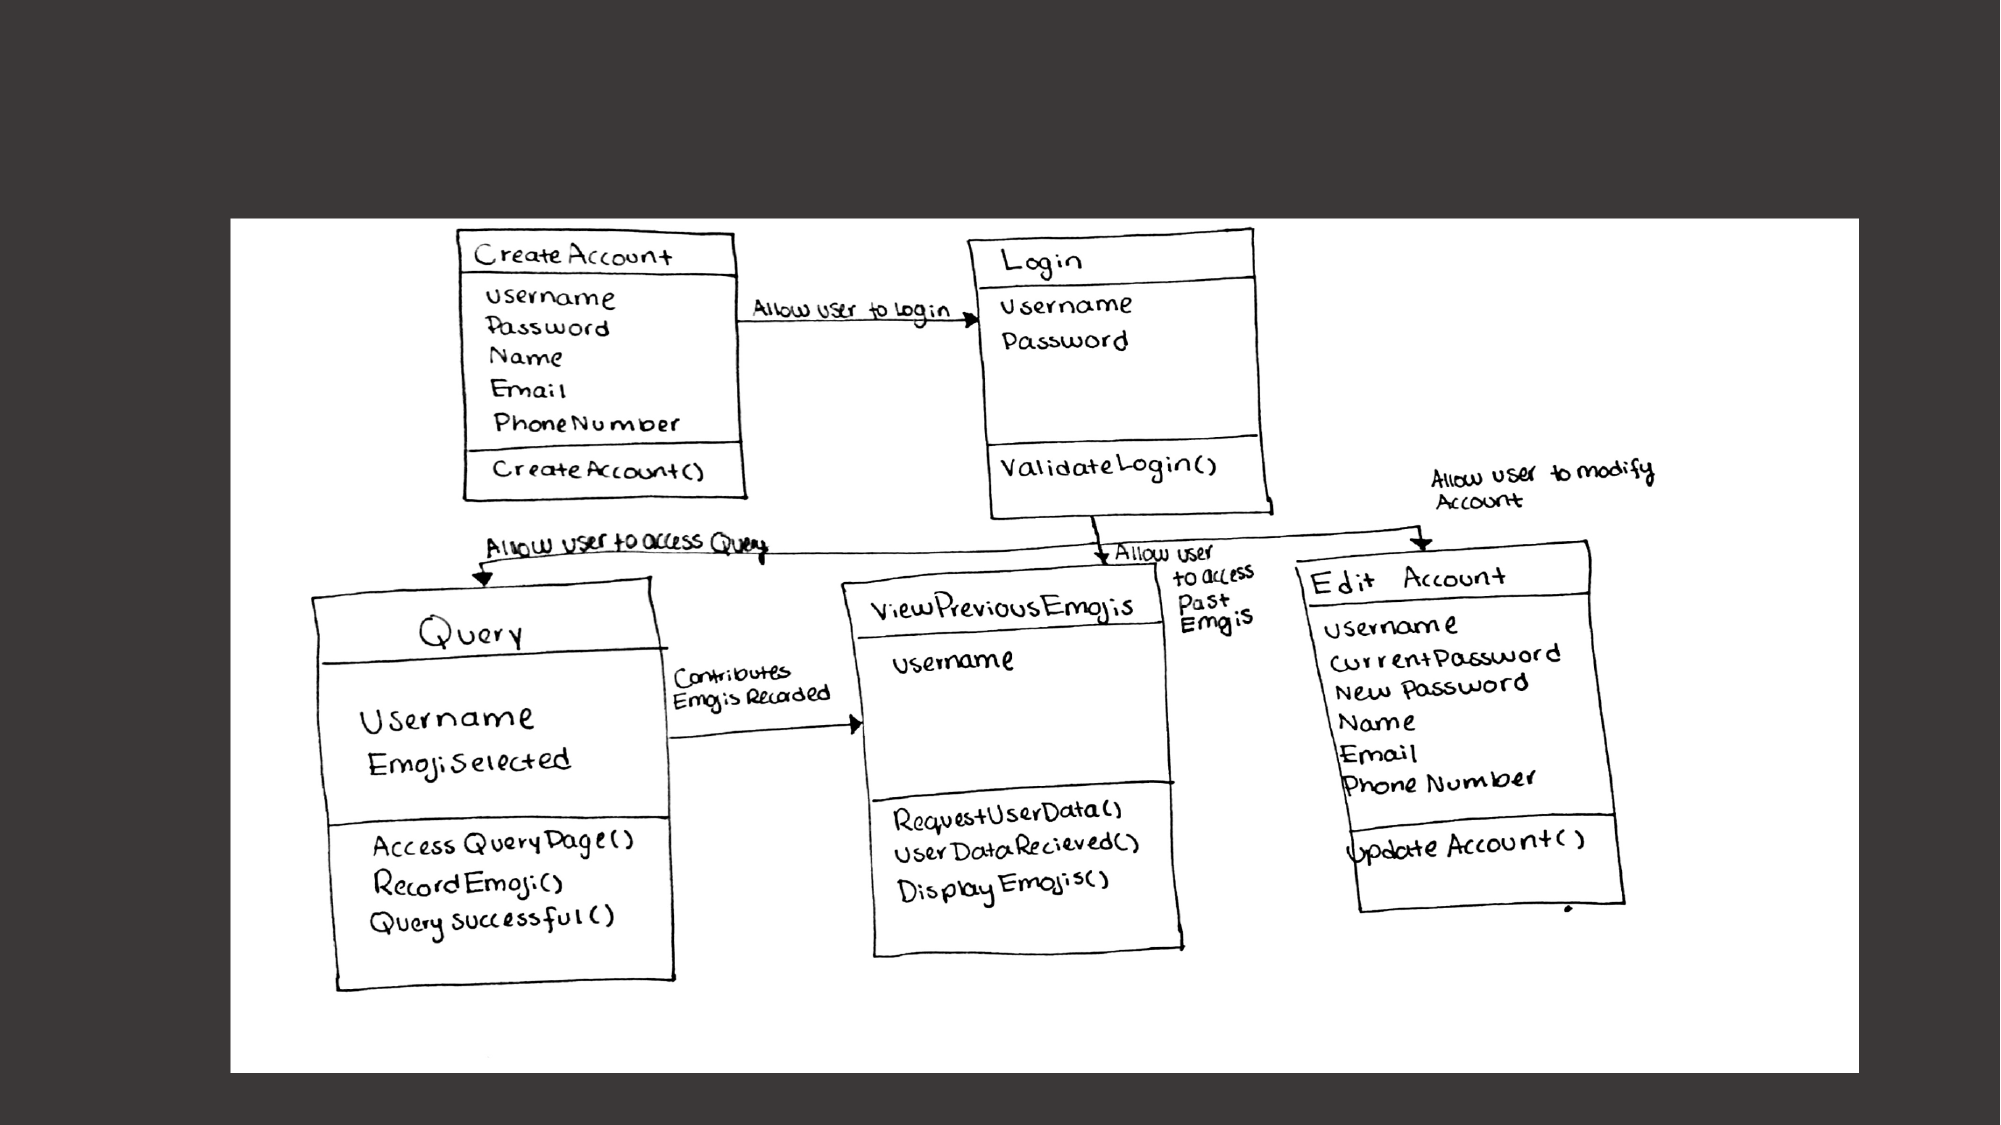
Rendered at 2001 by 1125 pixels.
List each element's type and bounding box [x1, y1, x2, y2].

picture [232, 0, 1859, 1125]
